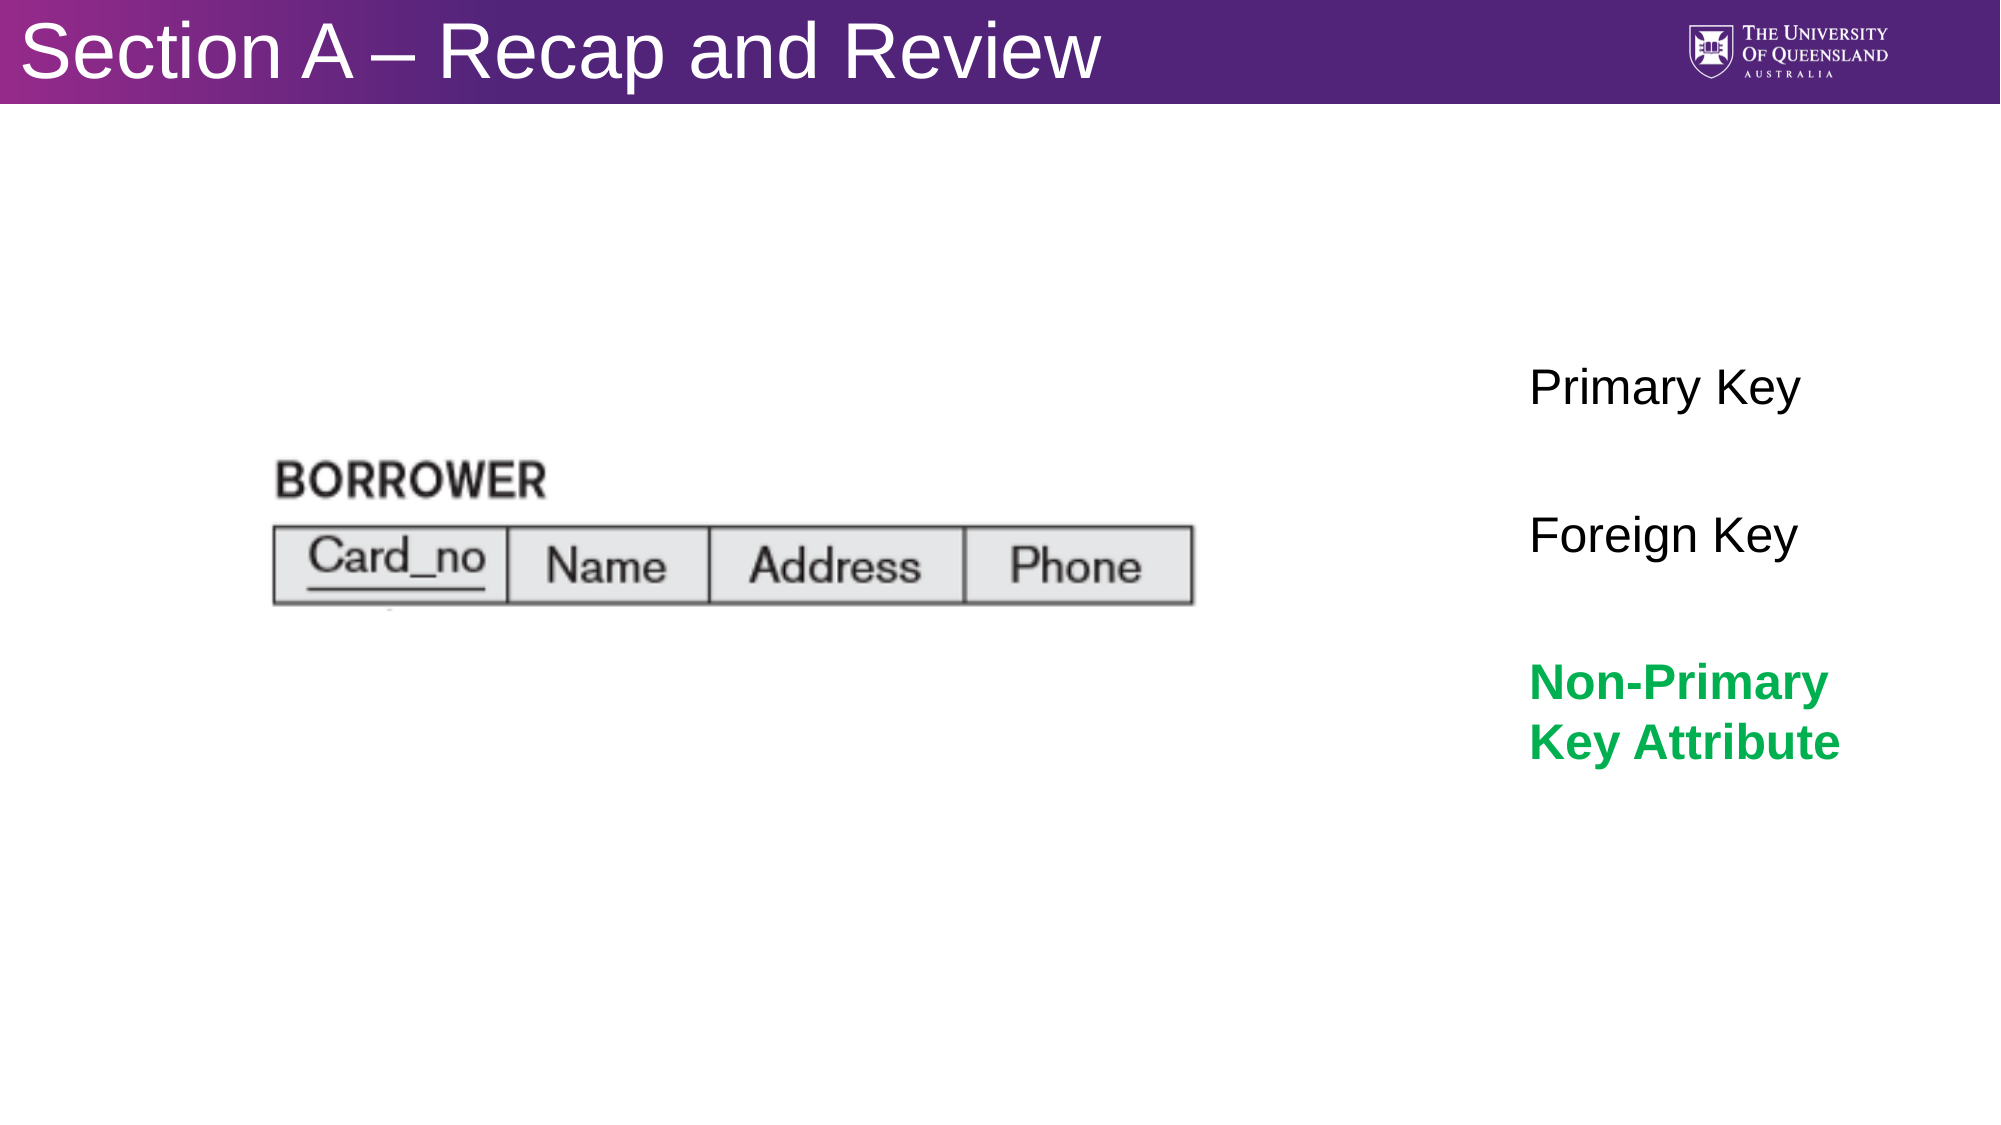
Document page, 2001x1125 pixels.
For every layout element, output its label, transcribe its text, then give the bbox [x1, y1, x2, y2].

picture [260, 454, 1204, 611]
text_box Non-Primary Key Attribute [1514, 641, 1911, 777]
text_box Foreign Key [1514, 494, 1891, 570]
picture [1689, 25, 1888, 79]
text_box Section A – Recap and Review [19, 10, 1151, 94]
text_box Primary Key [1514, 347, 1891, 423]
